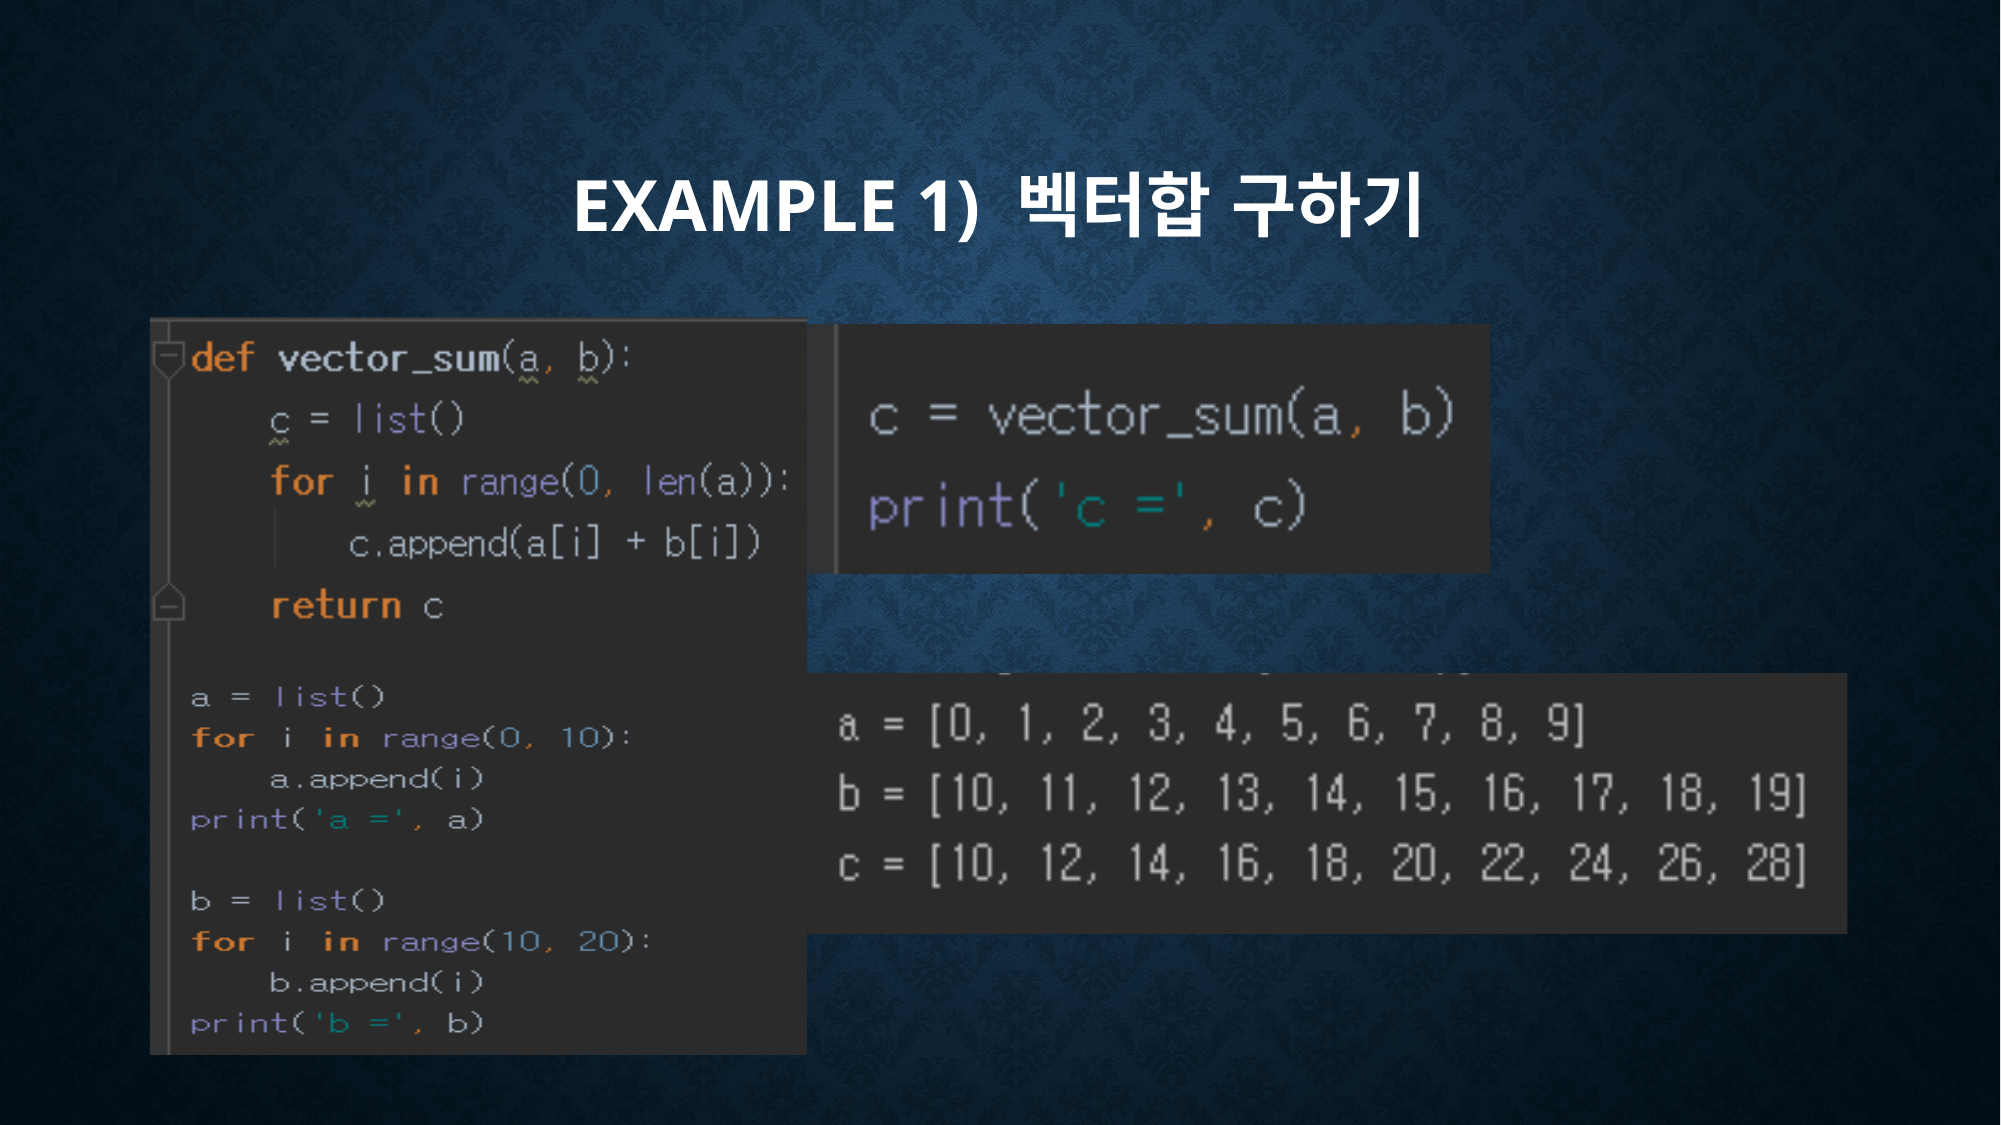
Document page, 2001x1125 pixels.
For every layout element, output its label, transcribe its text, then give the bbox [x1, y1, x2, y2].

title EXAMPLE 1) 벡터합 구하기 [149, 99, 1849, 318]
picture [149, 317, 1848, 1056]
